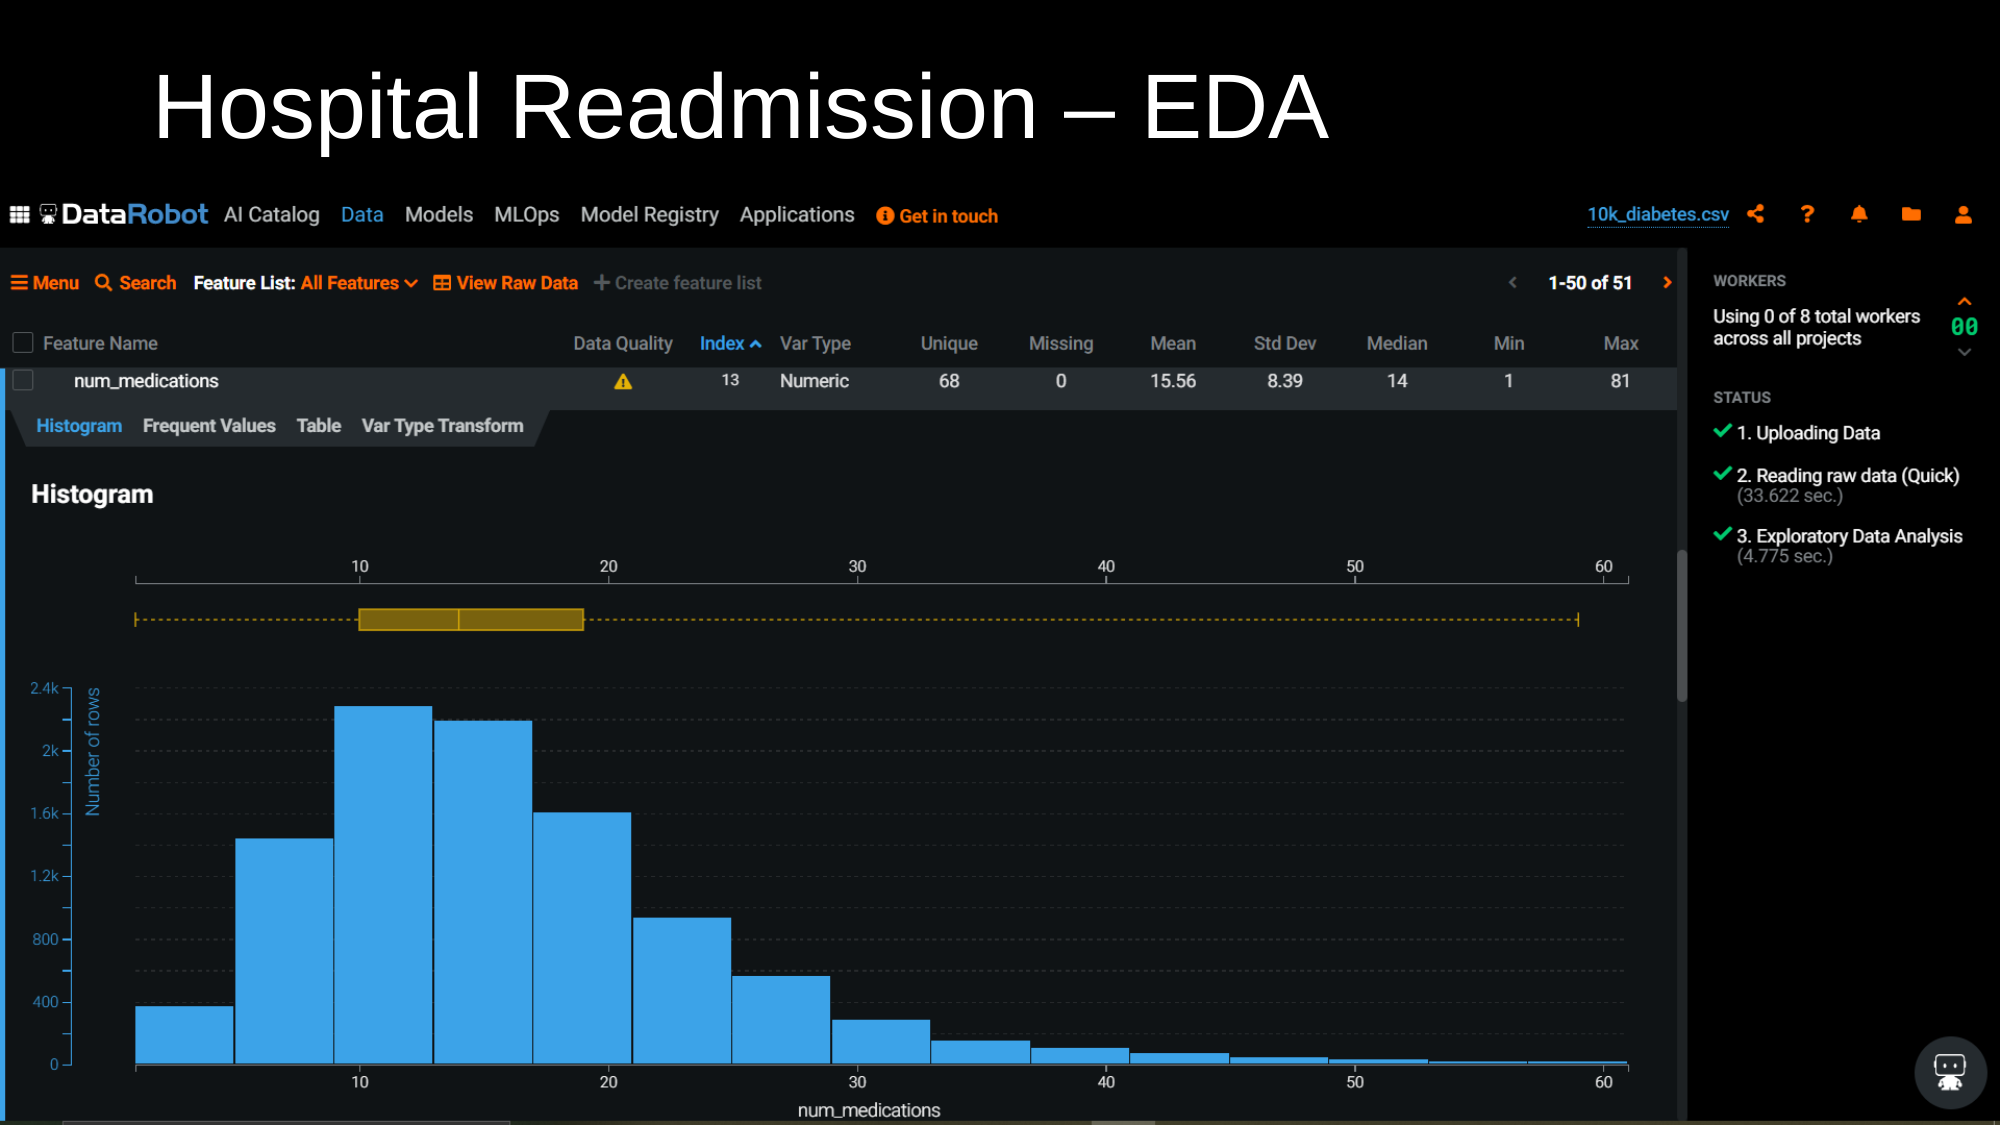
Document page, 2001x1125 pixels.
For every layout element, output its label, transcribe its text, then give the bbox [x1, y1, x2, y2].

picture [0, 182, 2000, 1125]
title Hospital Readmission – EDA [137, 0, 1863, 182]
